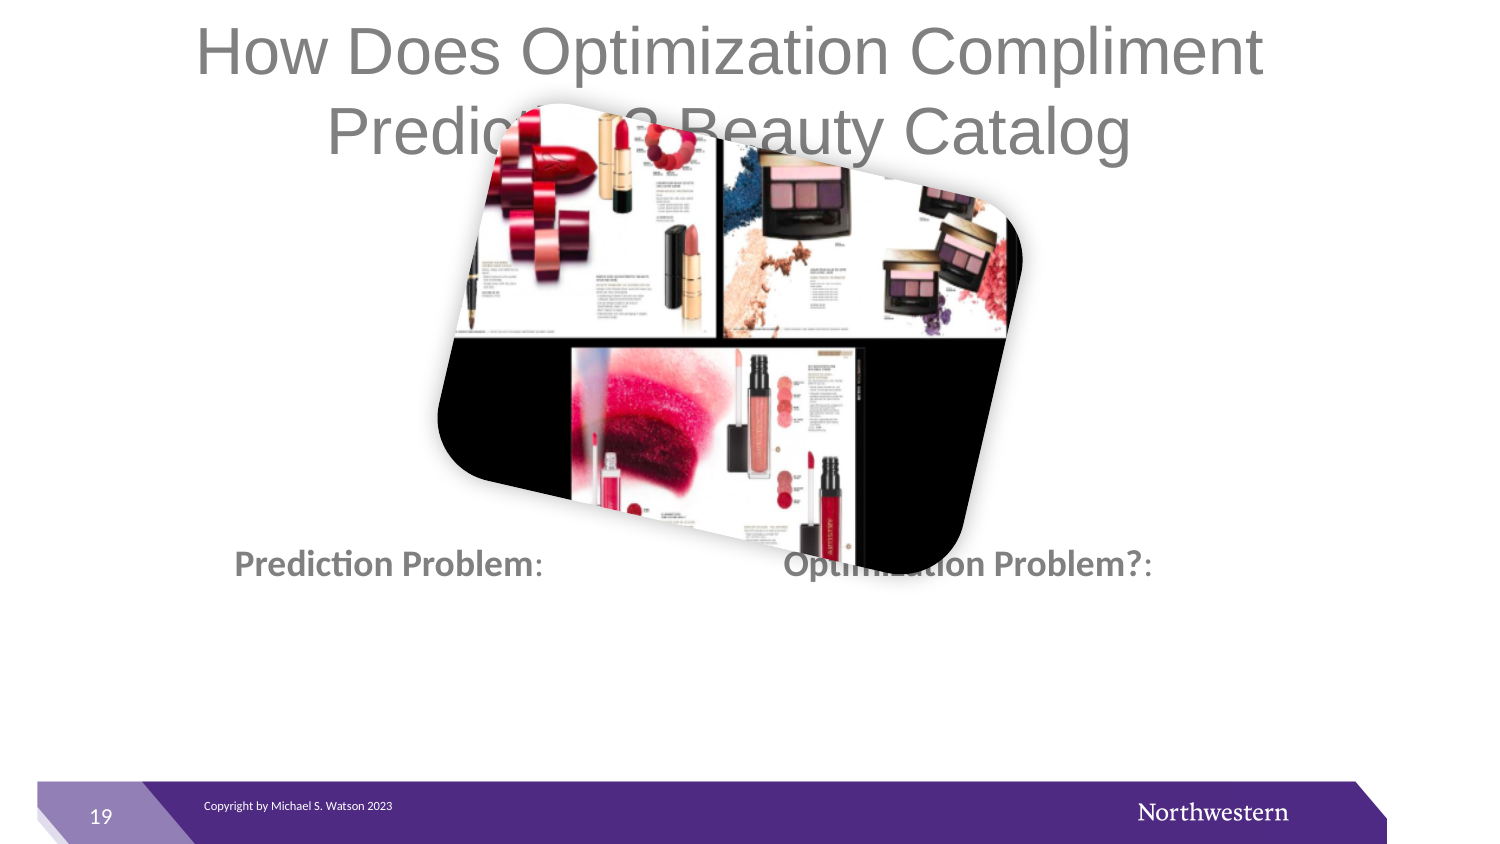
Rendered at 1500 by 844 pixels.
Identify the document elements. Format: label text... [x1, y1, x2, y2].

text_box Optimization Problem?: [768, 531, 1226, 592]
text_box Prediction Problem: [219, 531, 714, 592]
title How Does Optimization Compliment Prediction? Beauty Catalog [55, 17, 1406, 158]
picture [0, 0, 1499, 844]
